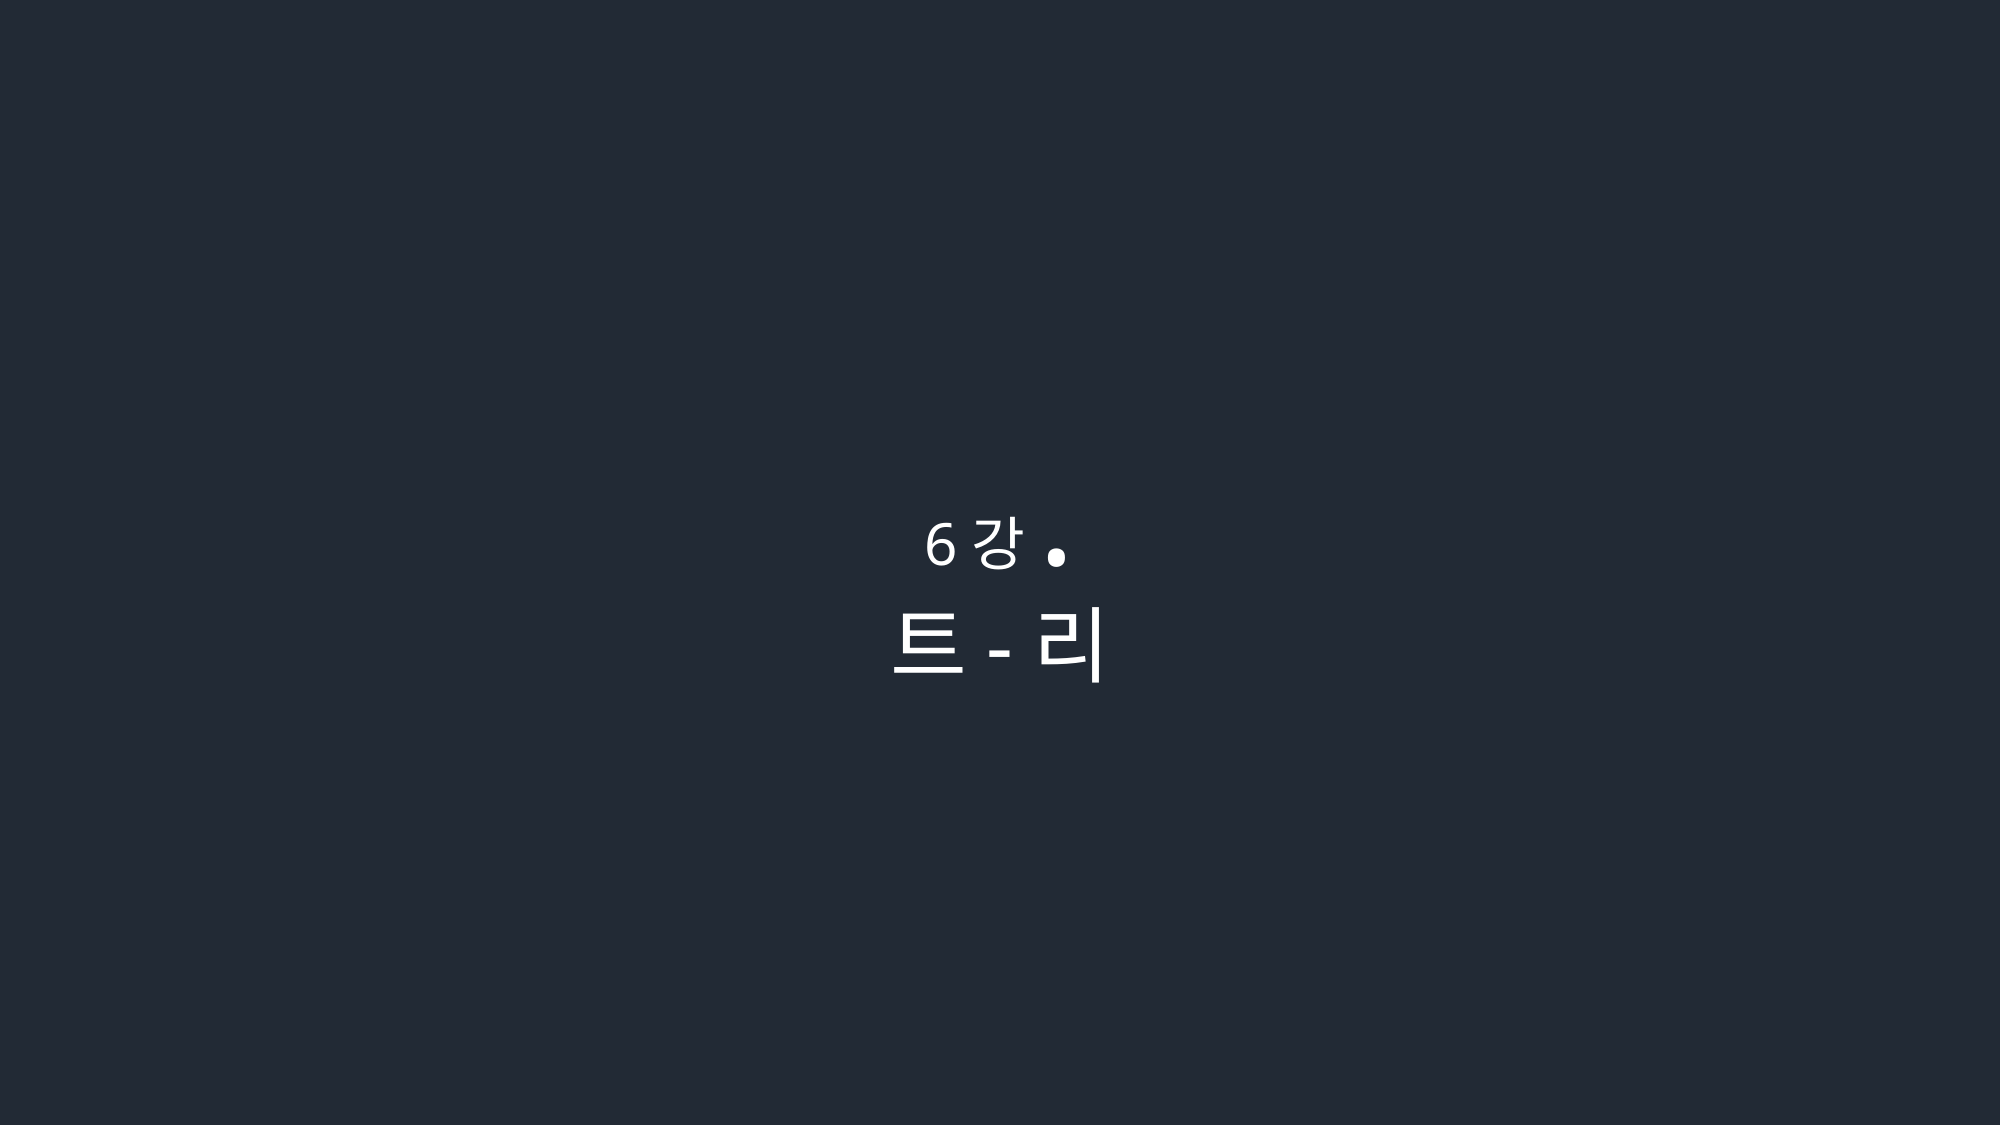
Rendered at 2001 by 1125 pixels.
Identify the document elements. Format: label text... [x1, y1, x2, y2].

text_box 6강. 트-리 [875, 421, 1125, 701]
